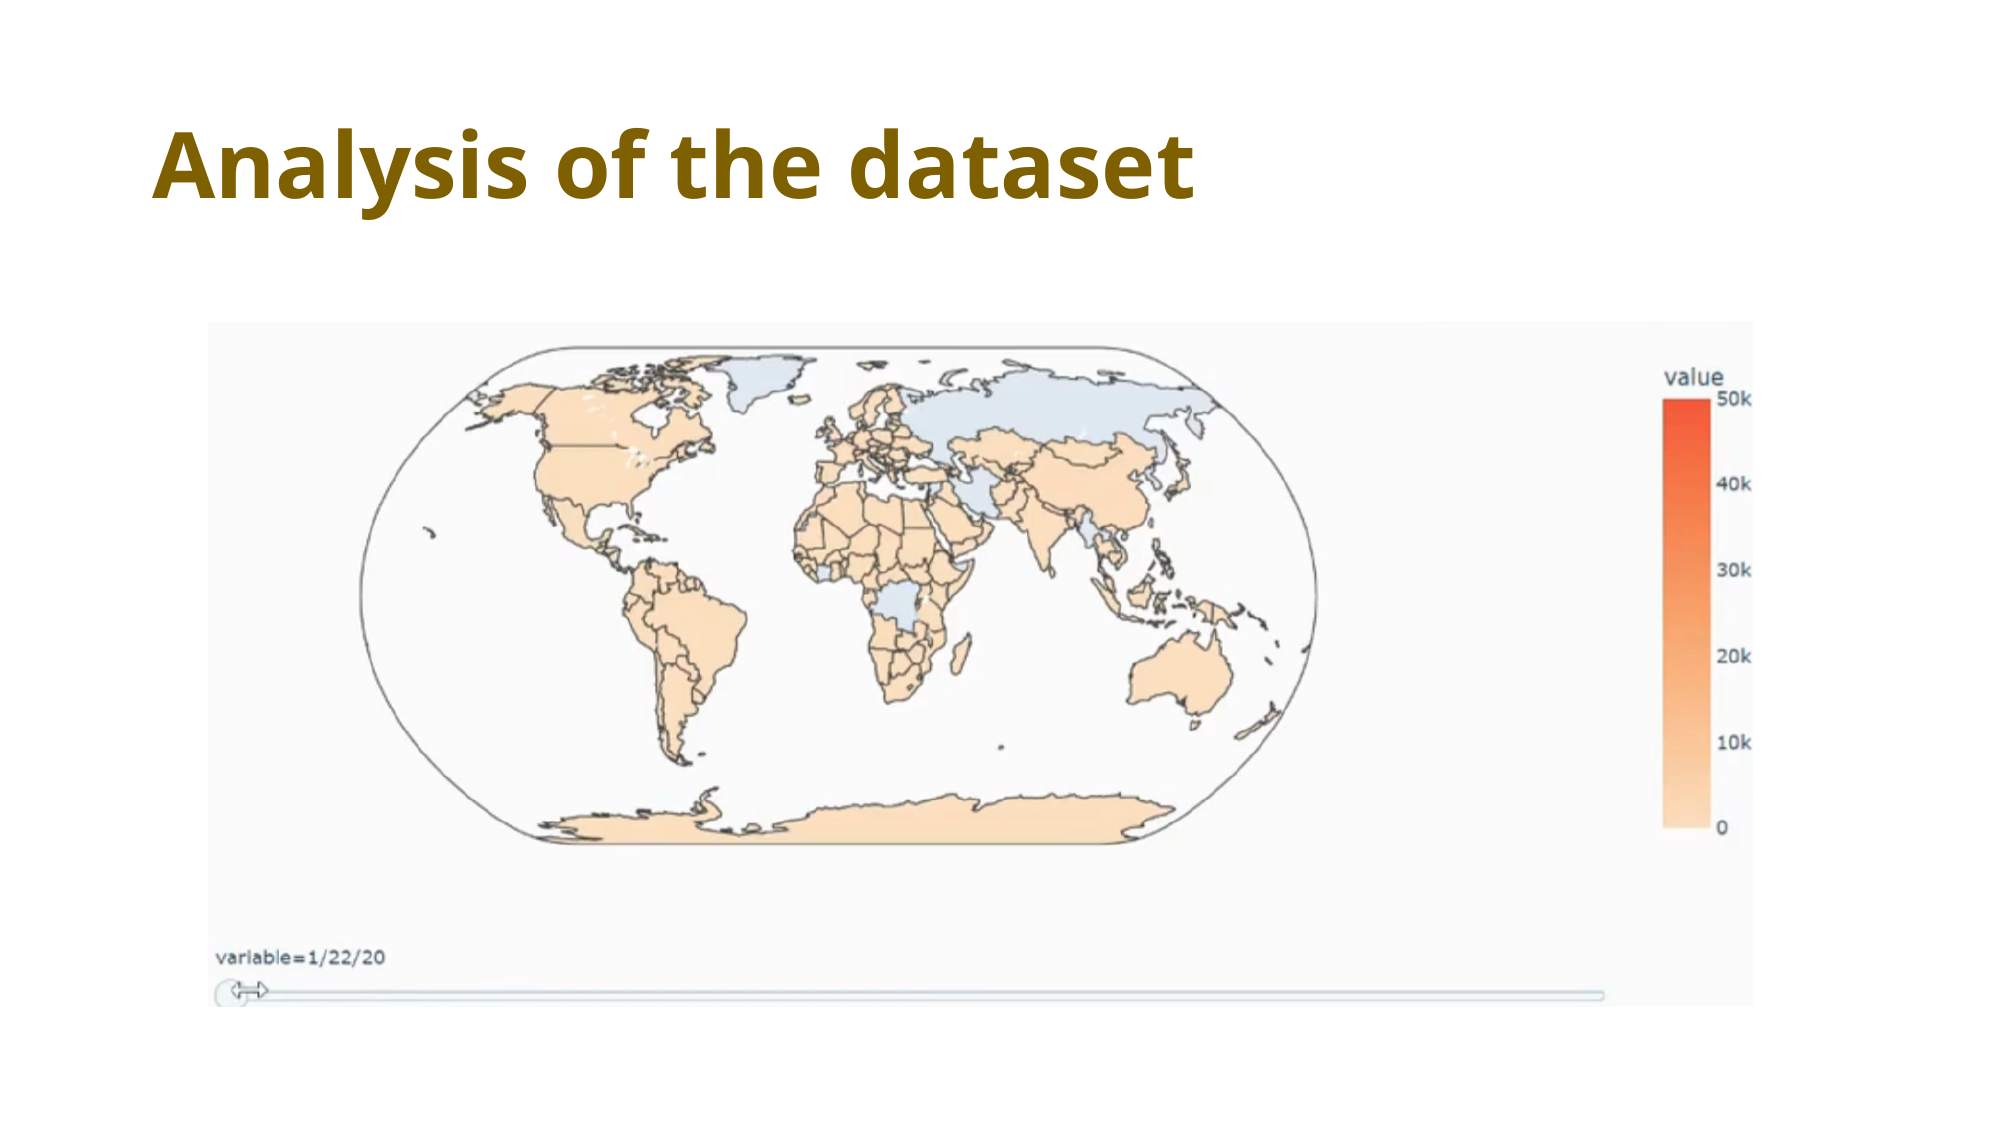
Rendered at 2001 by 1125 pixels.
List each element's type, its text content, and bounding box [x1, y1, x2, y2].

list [207, 321, 1754, 1050]
title Analysis of the dataset [137, 59, 1863, 278]
